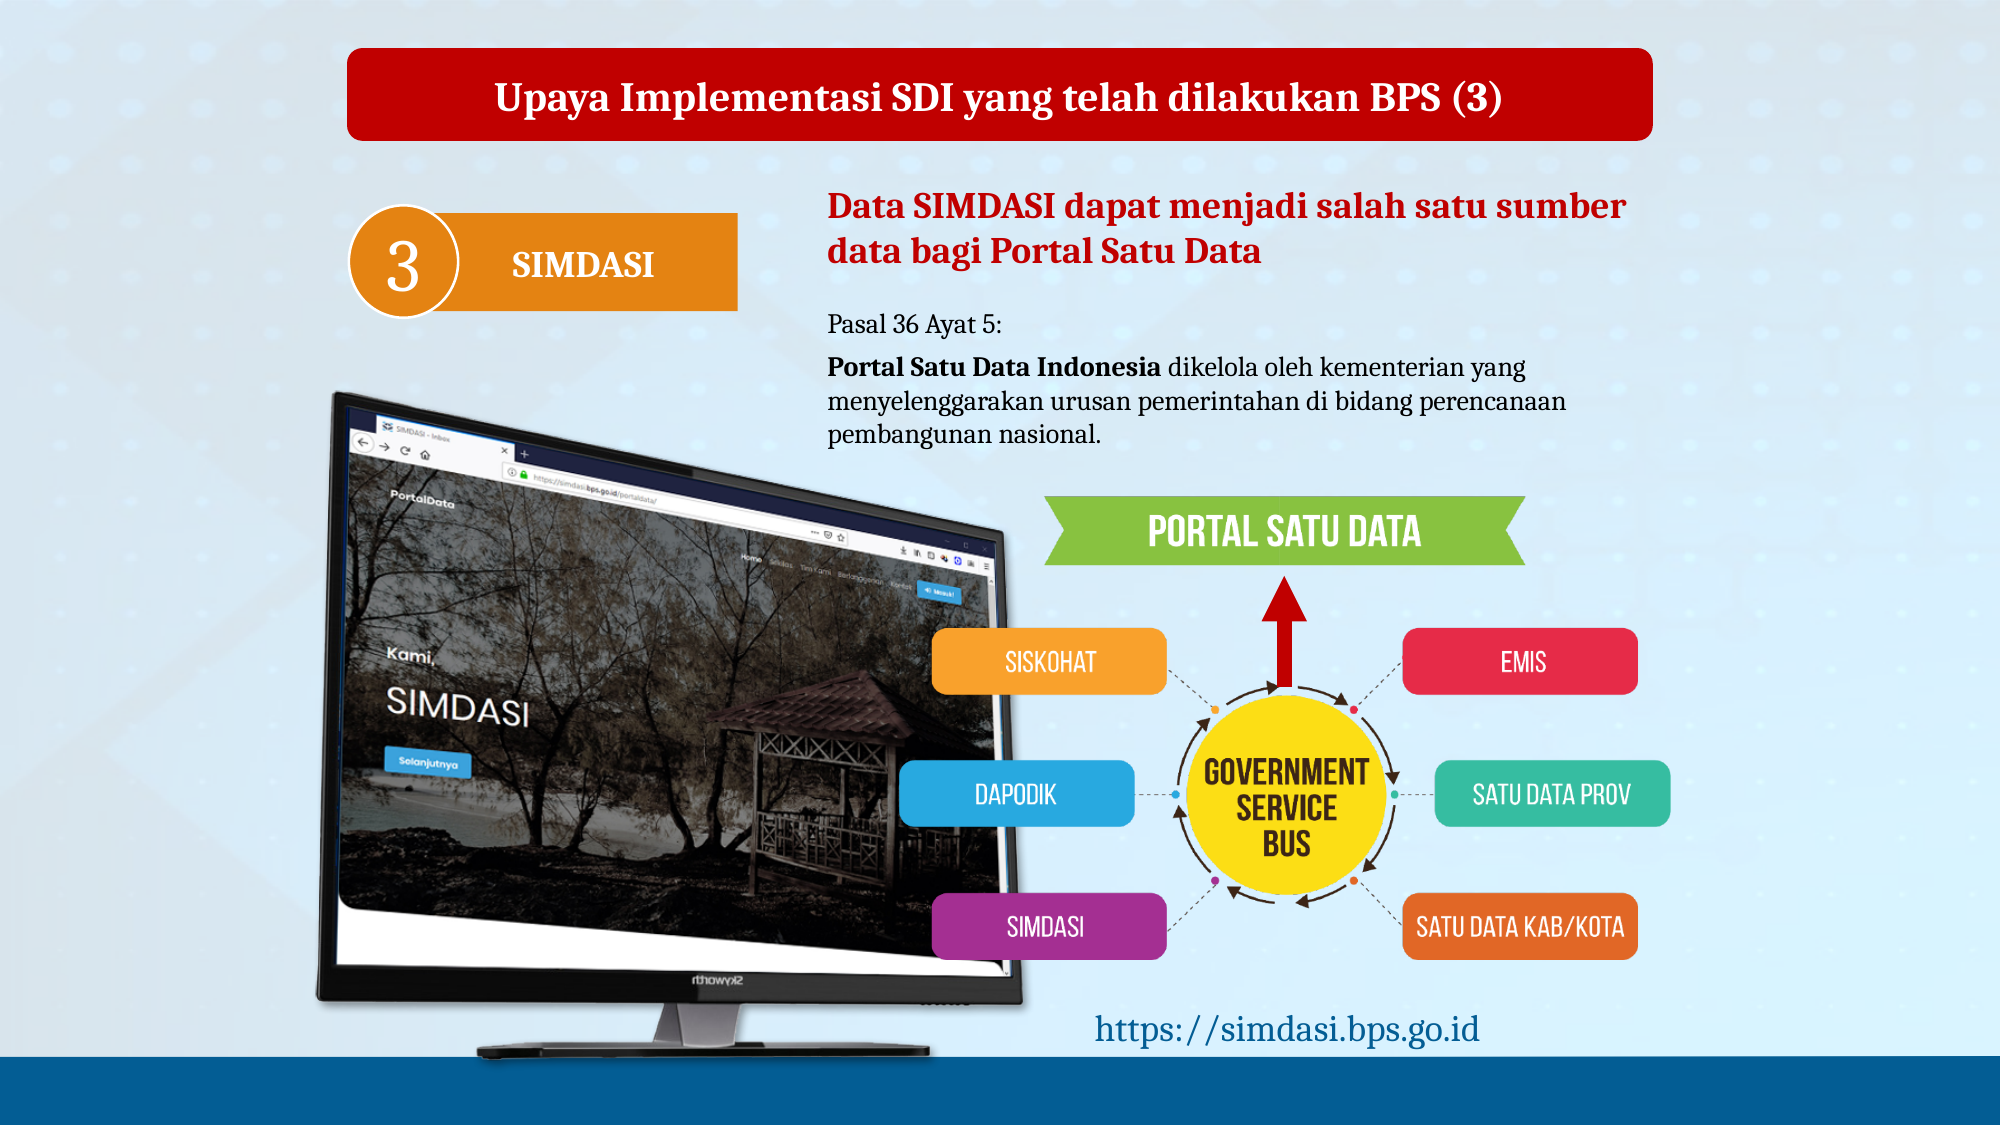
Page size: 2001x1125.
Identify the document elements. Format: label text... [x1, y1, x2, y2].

text_box Data SIMDASI dapat menjadi salah satu sumber data bagi Portal Satu Data Pasal 36 Ayat 5: Portal Satu Data Indonesia dikelola oleh kementerian yang menyelenggarakan urusan pemerintahan di bidang perencanaan pembangunan nasional. [812, 174, 1705, 457]
picture [289, 384, 1685, 1078]
text_box Upaya Implementasi SDI yang telah dilakukan BPS (3) [347, 48, 1653, 141]
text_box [348, 204, 739, 319]
text_box https://simdasi.bps.go.id [1079, 996, 1496, 1057]
